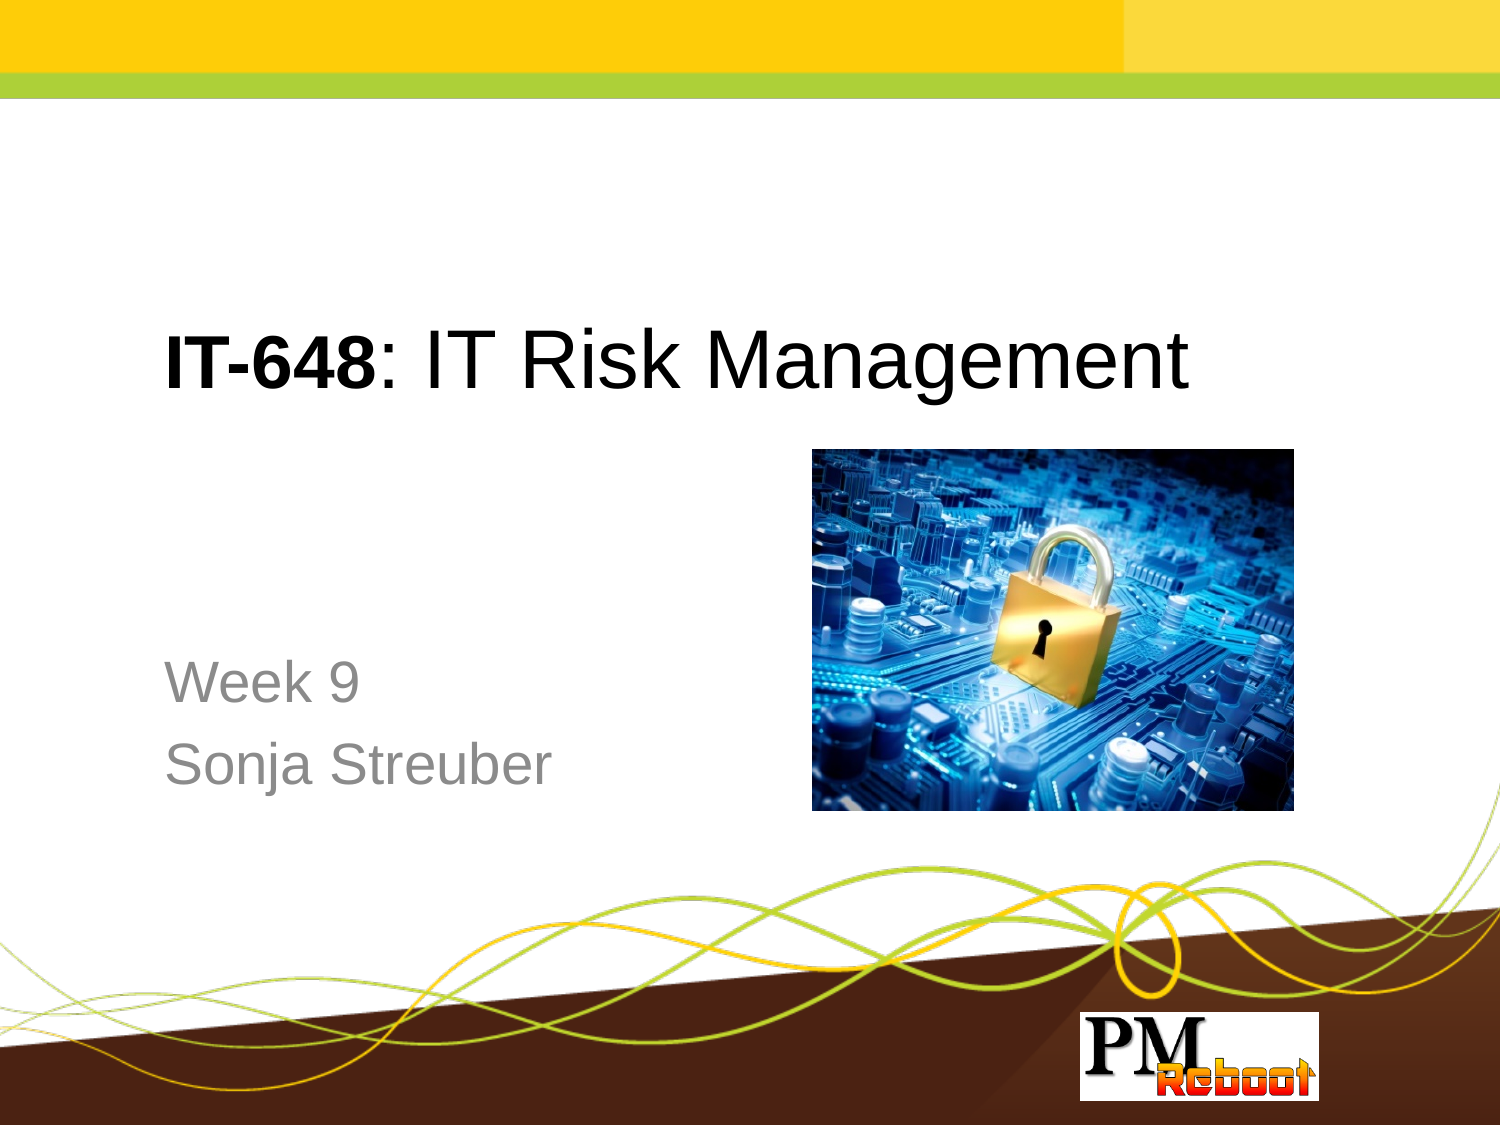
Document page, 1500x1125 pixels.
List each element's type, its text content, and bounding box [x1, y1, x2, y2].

title IT-648: IT Risk Management [149, 215, 1462, 496]
picture [0, 0, 1500, 1125]
subtitle Week 9 Sonja Streuber [149, 636, 1200, 925]
